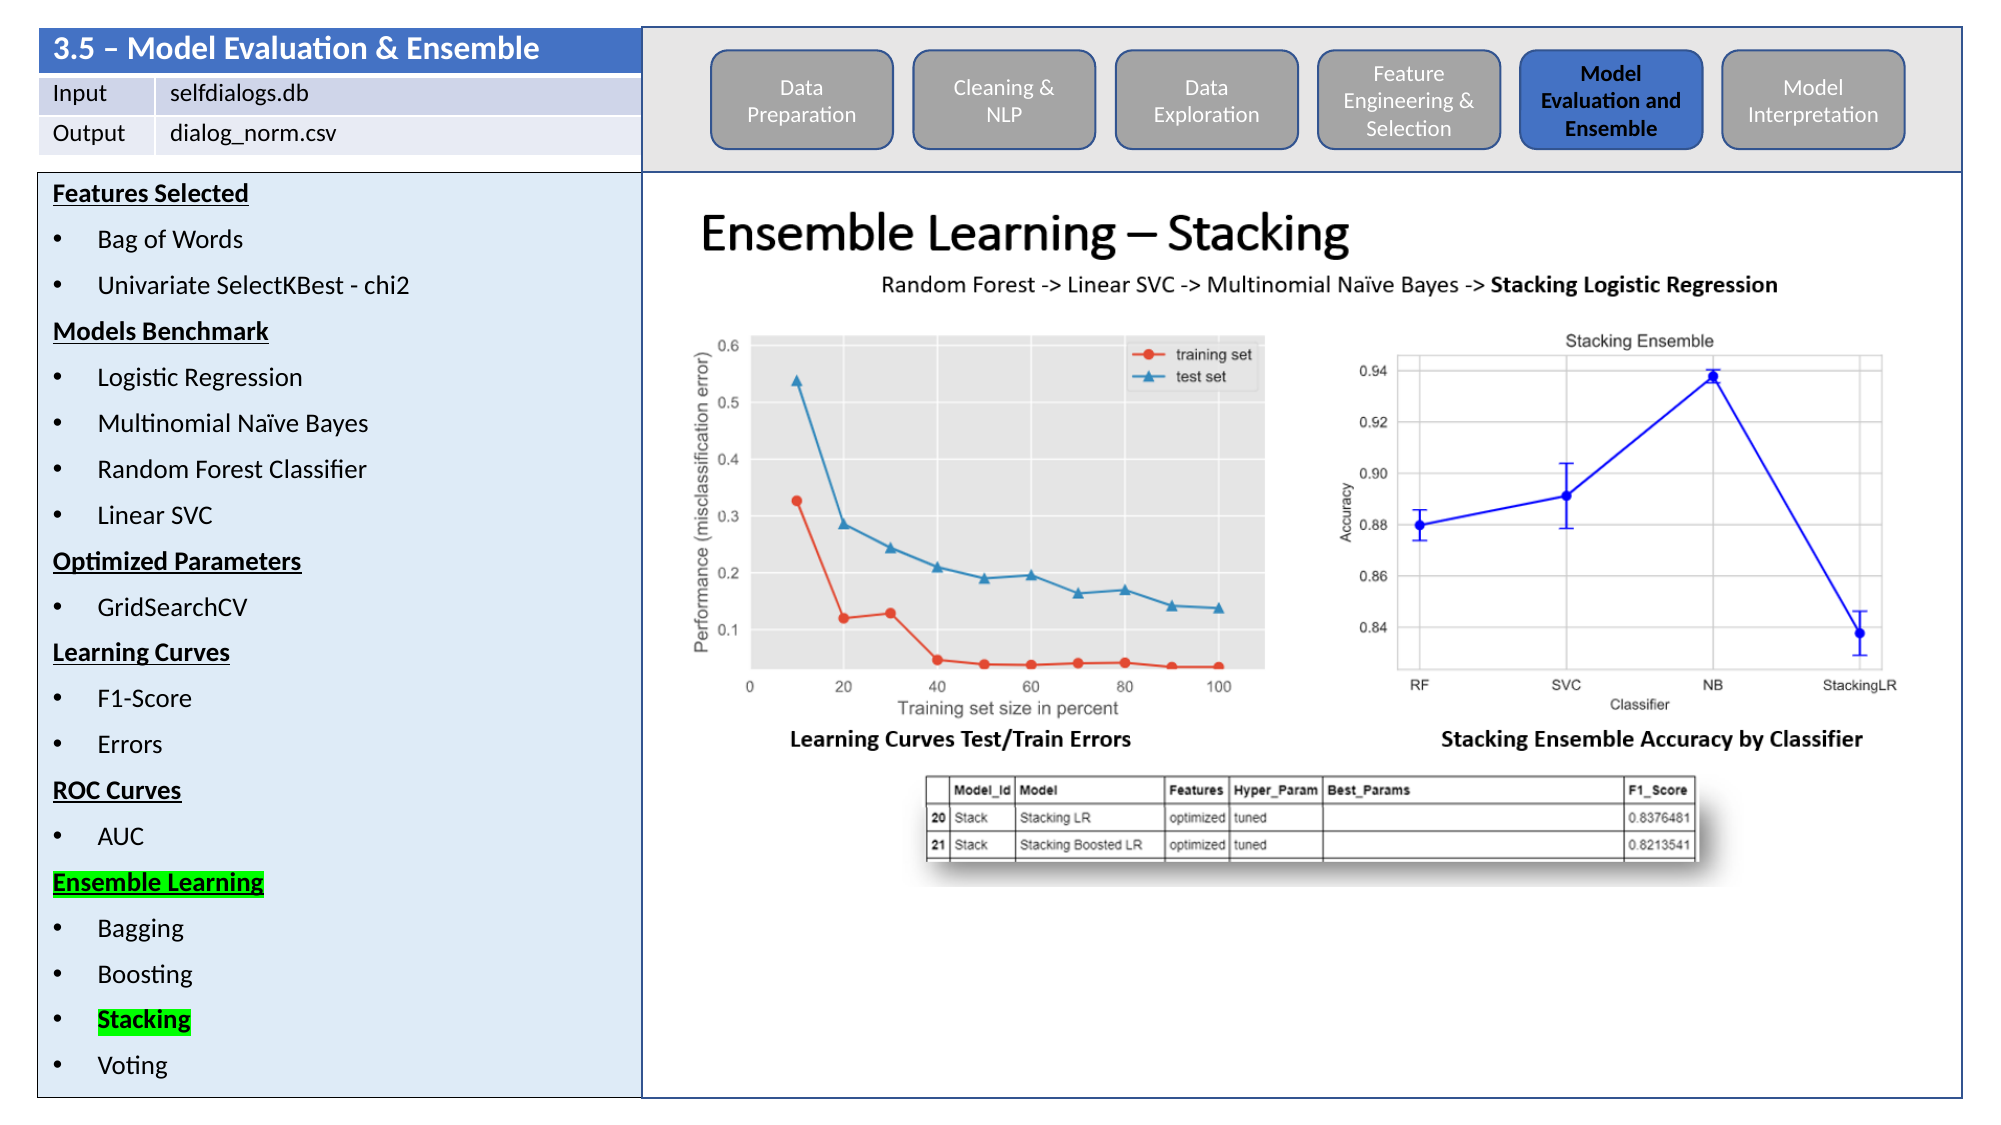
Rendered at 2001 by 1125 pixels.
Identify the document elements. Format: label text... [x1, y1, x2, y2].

table_cell selfdialogs.db [156, 78, 641, 115]
table_cell Input [39, 78, 154, 115]
picture [682, 195, 1914, 887]
list Features Selected Bag of Words Univariate SelectKBest - chi2 Models Benchmark Logistic Regression Multinomial Naïve Bayes Random Forest Classifier Linear SVC Optimized Parameters GridSearchCV Learning Curves F1-Score Errors ROC Curves AUC Ensemble Learning Bagging Boosting Stacking Voting [37, 172, 641, 1098]
table_cell Output [39, 117, 154, 155]
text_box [642, 27, 1963, 173]
table_cell dialog_norm.csv [156, 117, 641, 155]
table_header 3.5 – Model Evaluation & Ensemble [39, 28, 641, 73]
text_box [641, 171, 1963, 1099]
